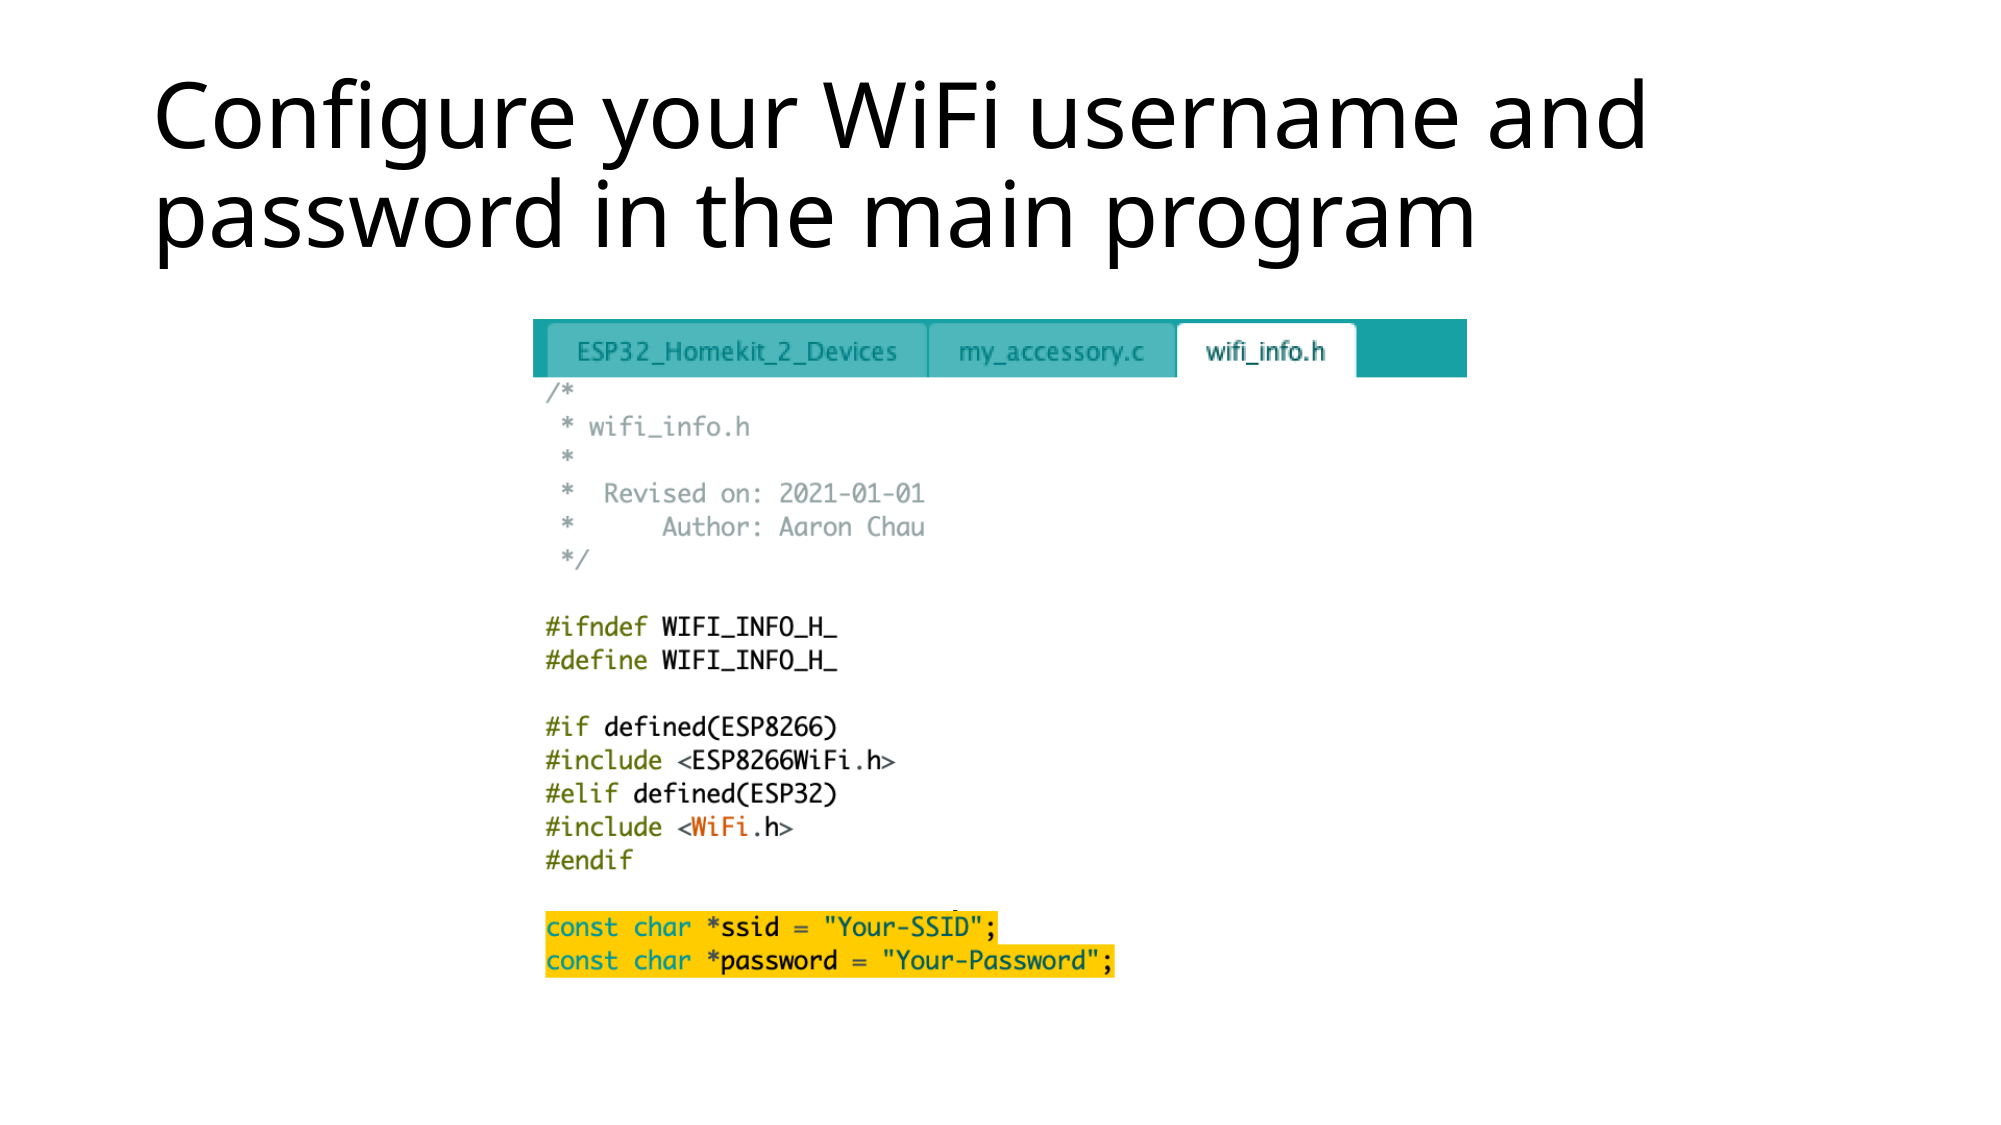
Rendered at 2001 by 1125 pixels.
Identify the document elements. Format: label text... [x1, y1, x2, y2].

title Configure your WiFi username and password in the main program [137, 59, 1863, 278]
picture [533, 319, 1467, 1009]
